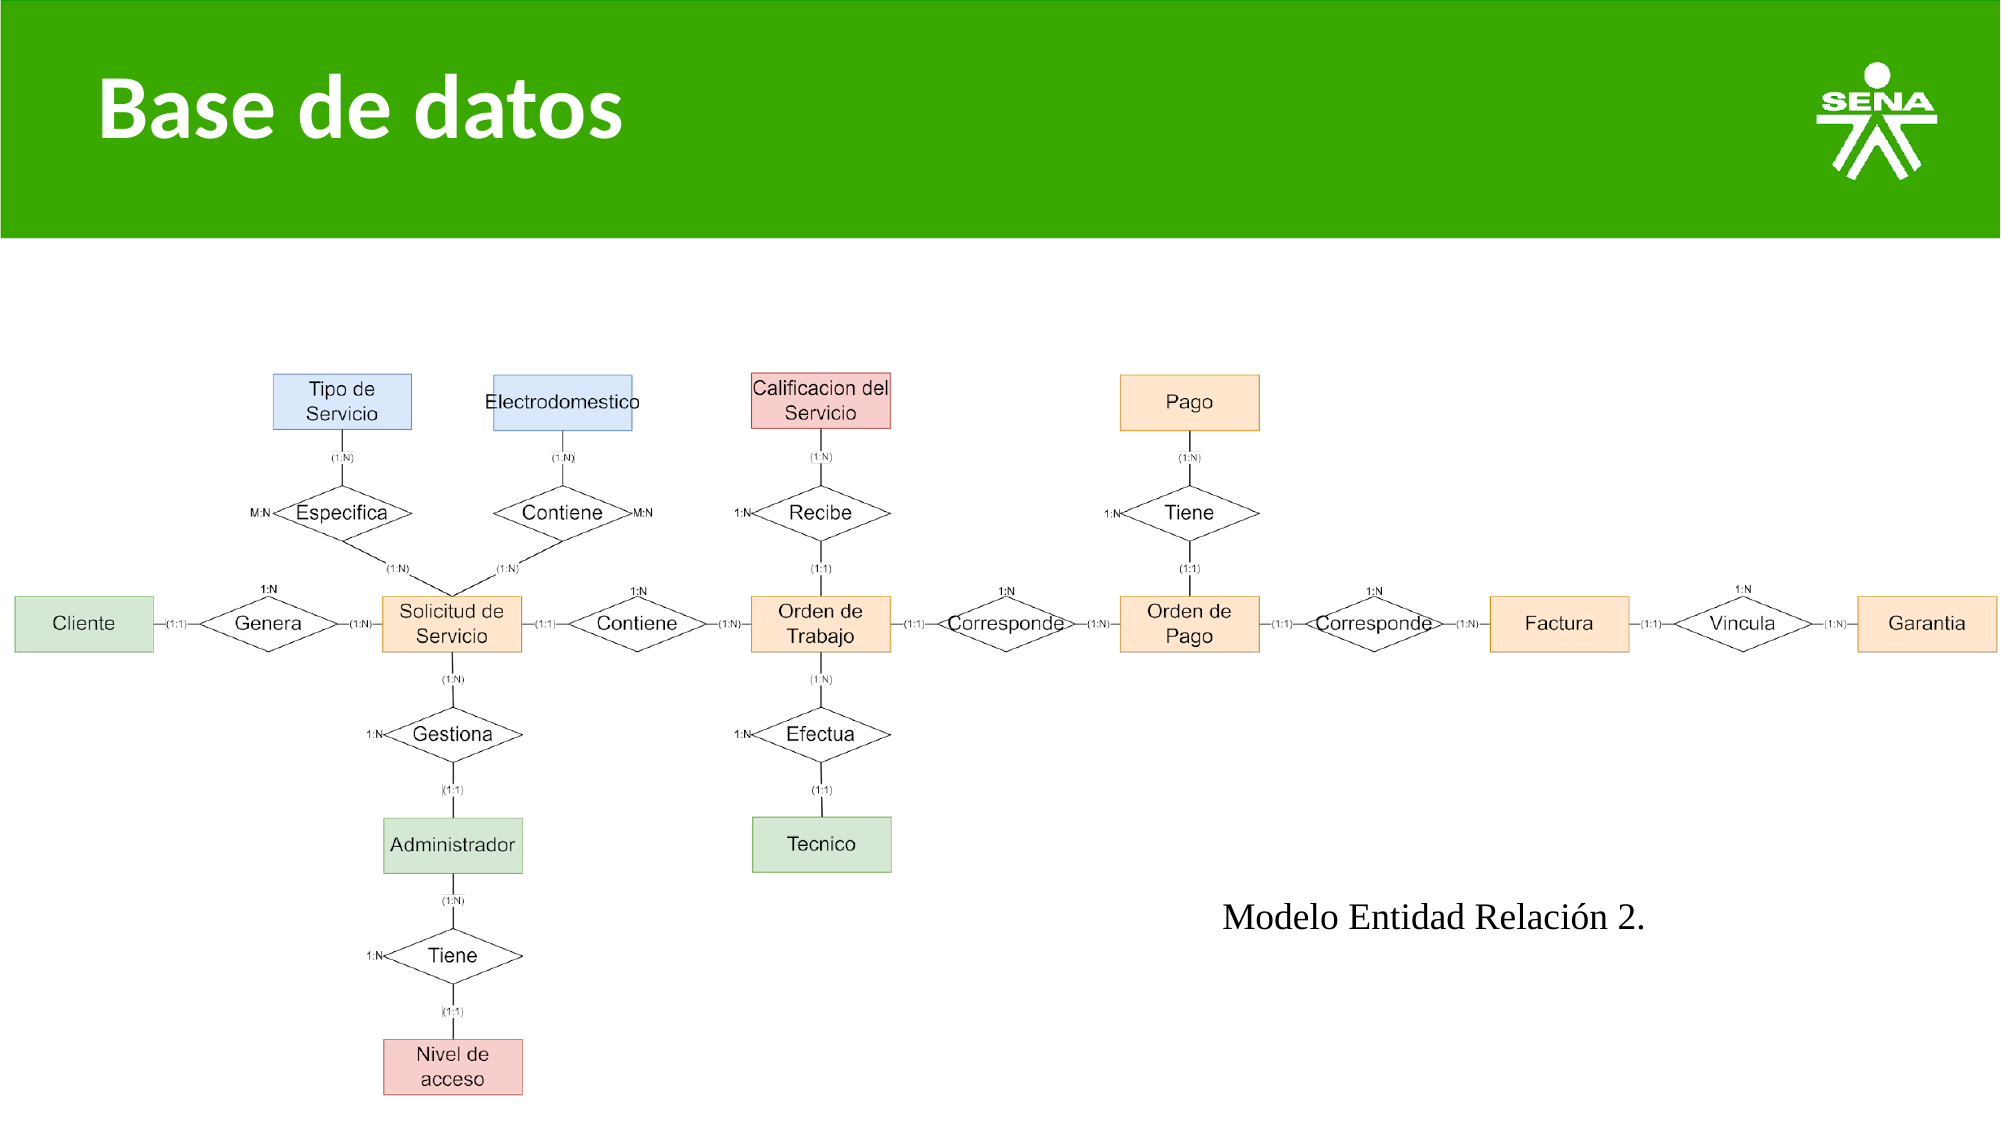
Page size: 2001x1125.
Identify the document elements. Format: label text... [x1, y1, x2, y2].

picture [0, 0, 2001, 1125]
title Base de datos [82, 0, 1808, 218]
